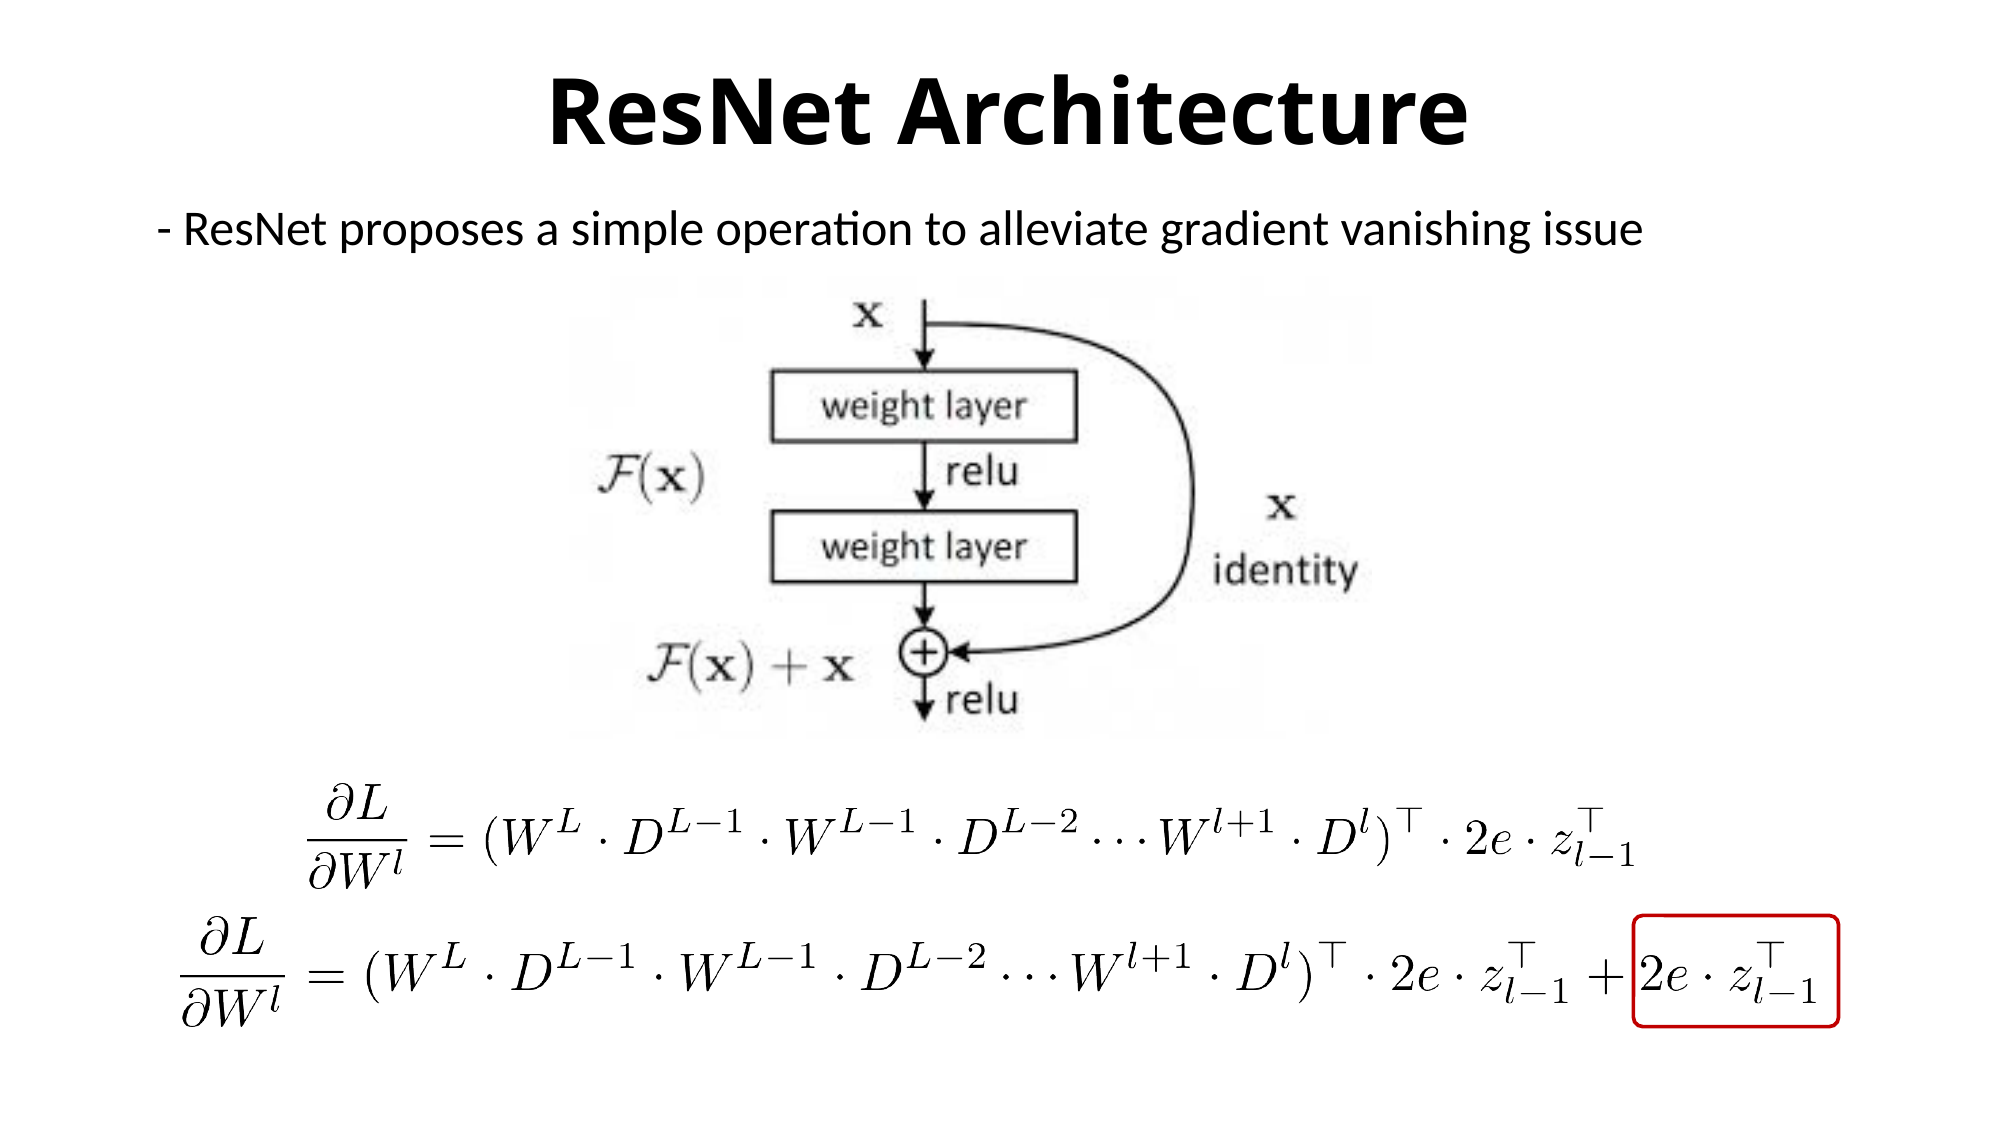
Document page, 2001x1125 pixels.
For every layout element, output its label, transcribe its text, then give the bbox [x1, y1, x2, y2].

text_box - ResNet proposes a simple operation to alleviate gradient vanishing issue [141, 187, 1854, 263]
title ResNet Architecture [141, 41, 1875, 188]
picture [180, 915, 1816, 1027]
picture [307, 782, 1634, 889]
picture [568, 276, 1372, 739]
text_box [1640, 914, 1840, 1028]
